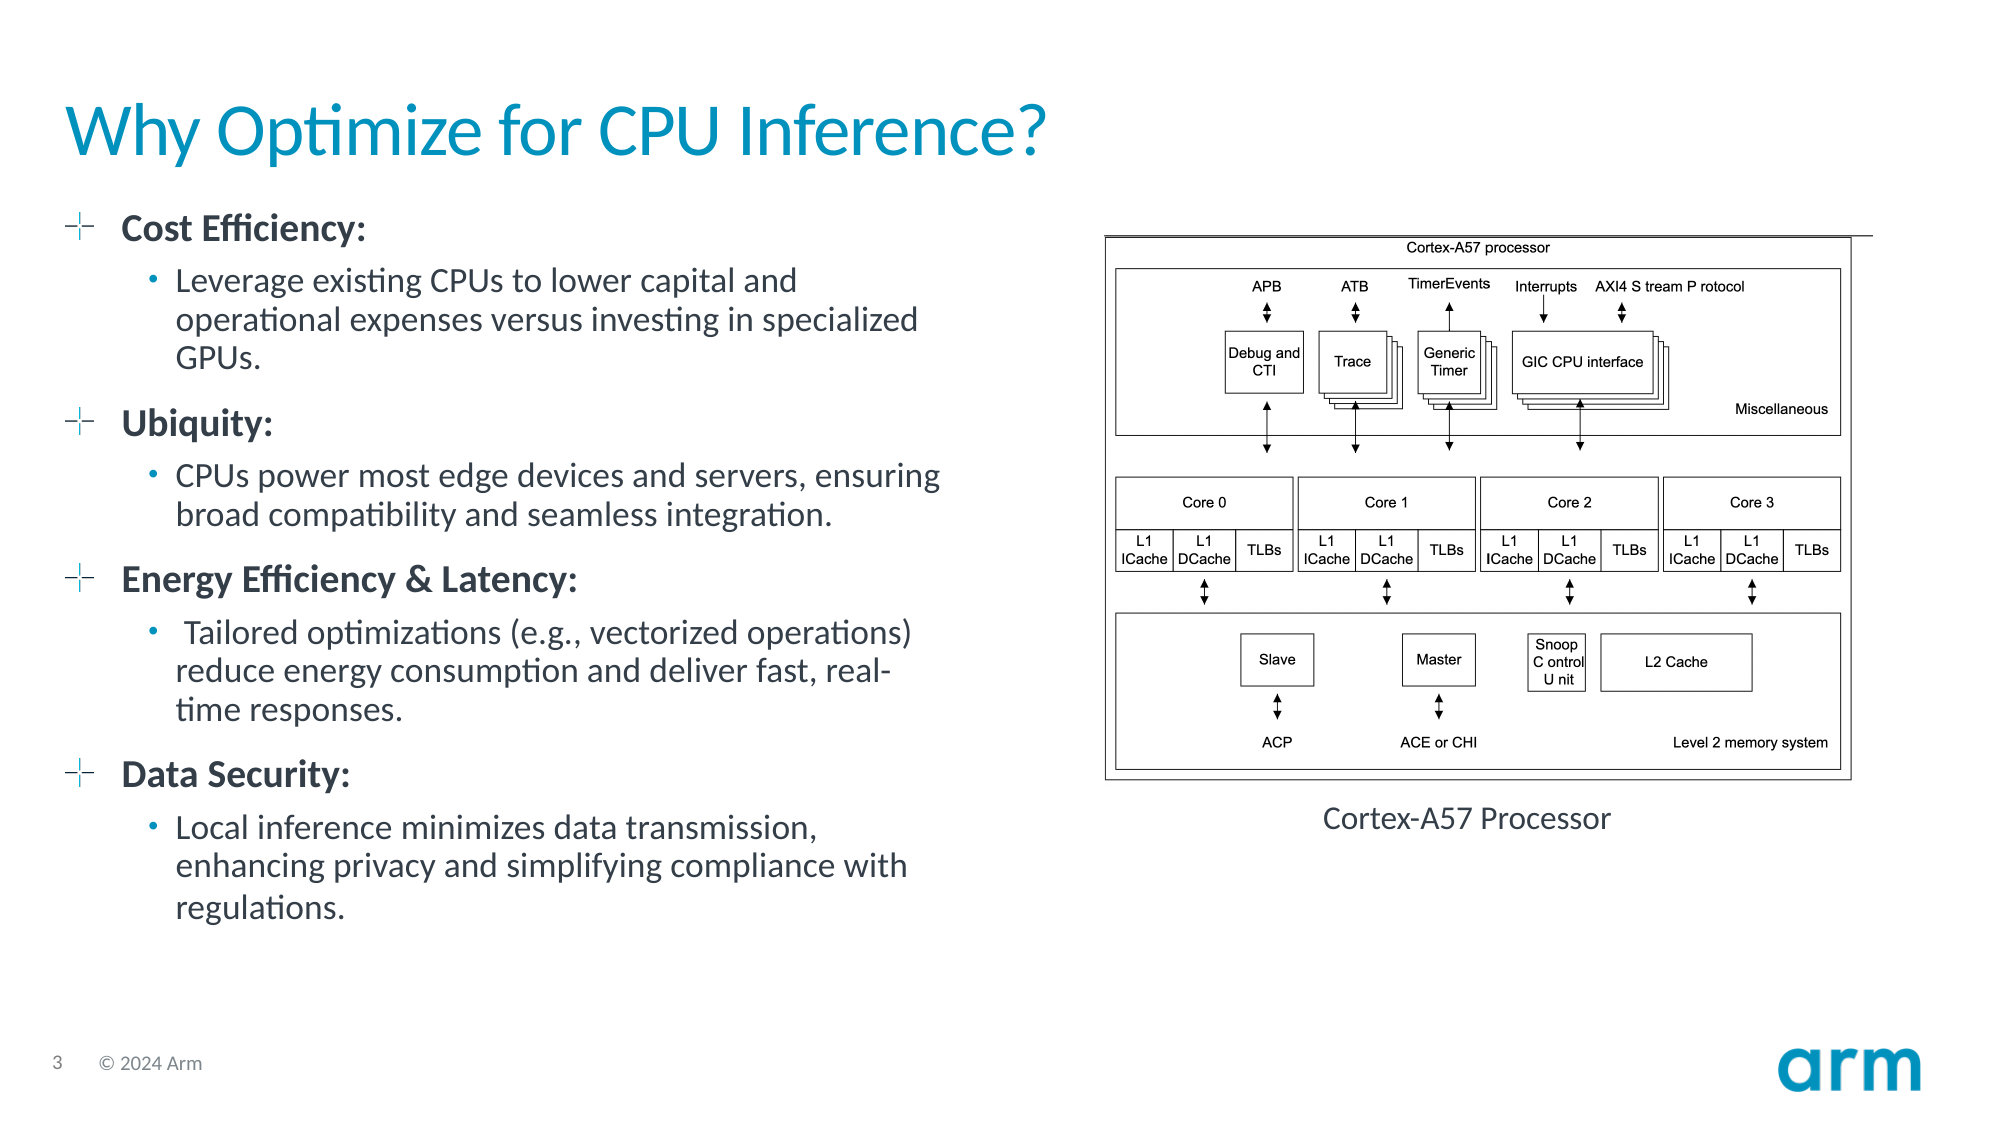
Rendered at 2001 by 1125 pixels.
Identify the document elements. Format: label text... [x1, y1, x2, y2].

picture [65, 212, 94, 240]
title Why Optimize for CPU Inference? [65, 78, 1908, 186]
picture [65, 758, 94, 787]
picture [1104, 235, 1873, 788]
picture [65, 407, 94, 435]
picture [1777, 1047, 1922, 1093]
list Cost Efficiency: Leverage existing CPUs to lower capital and operational expenses versus investing in specialized GPUs. Ubiquity: CPUs power most edge devices and servers, ensuring broad compatibility and seamless integration. Energy Efficiency & Latency: Tailored optimizations (e.g., vectorized operations) reduce energy consumption and deliver fast, real-time responses. Data Security: Local inference minimizes data transmission, enhancing privacy and simplifying compliance with regulations. [65, 207, 955, 1019]
picture [65, 563, 94, 592]
text_box Cortex-A57 Processor [1323, 800, 1655, 837]
